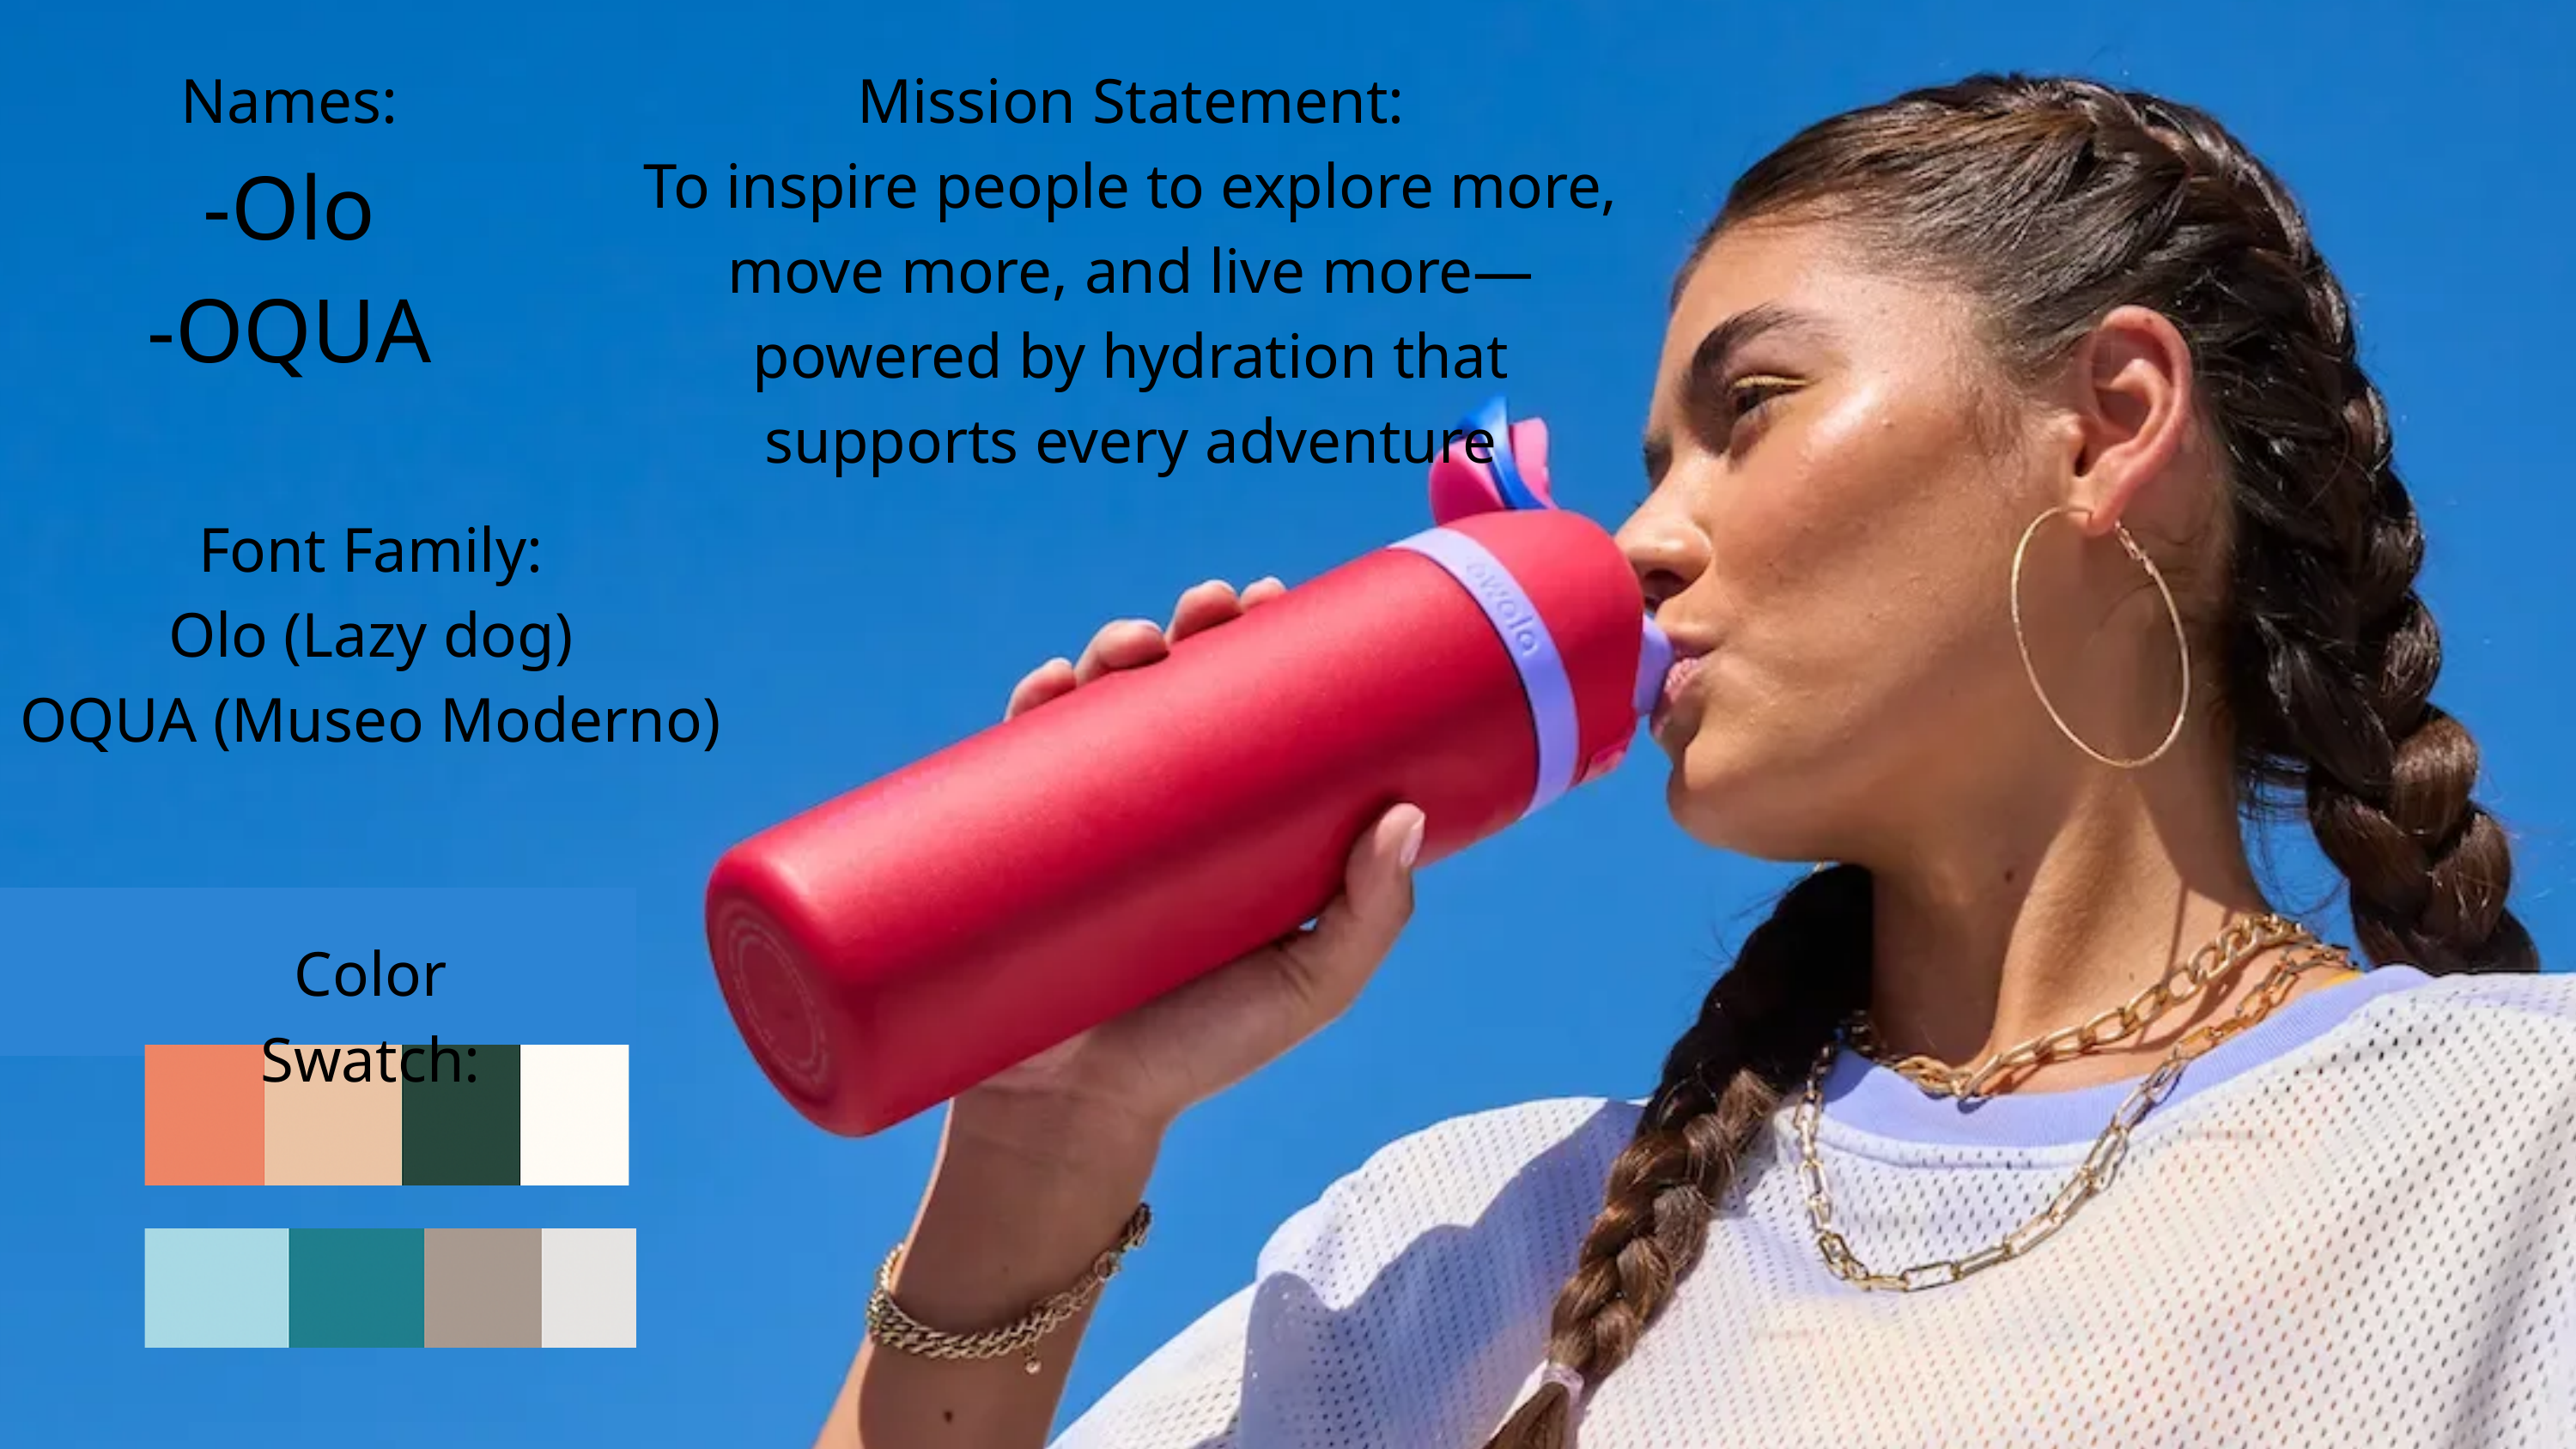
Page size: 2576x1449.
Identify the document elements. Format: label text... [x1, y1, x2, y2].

text_box [0, 0, 2576, 1449]
text_box [144, 1228, 636, 1348]
text_box Mission Statement: To inspire people to explore more, move more, and live more—powered by hydration that supports every adventure [635, 50, 1626, 476]
text_box Names: -Olo -OQUA [0, 50, 592, 381]
text_box [144, 1064, 629, 1185]
text_box Font Family: Olo (Lazy dog) OQUA (Museo Moderno) [0, 499, 767, 755]
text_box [0, 887, 637, 1056]
text_box Color Swatch: [184, 1064, 557, 1094]
